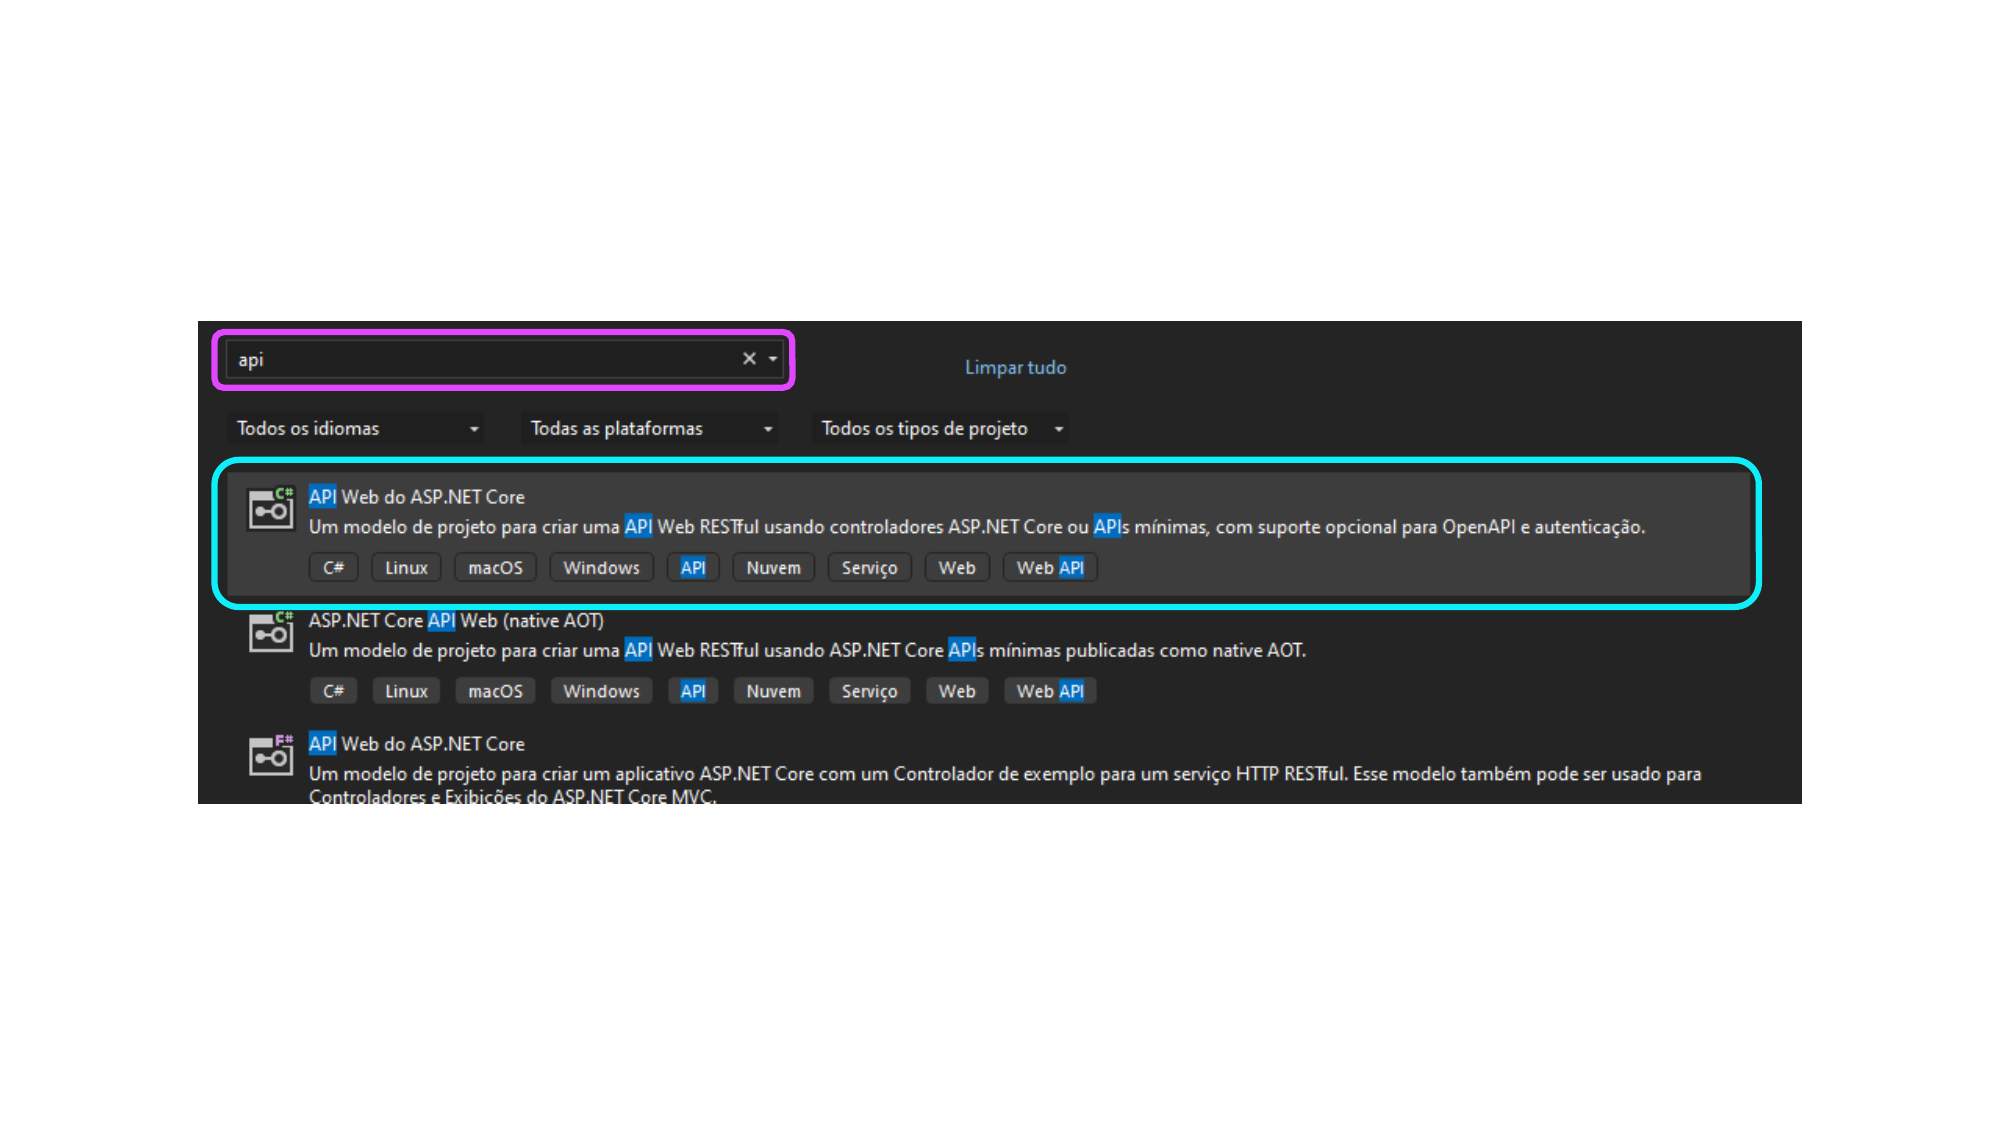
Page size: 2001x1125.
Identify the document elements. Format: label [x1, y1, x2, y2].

picture [197, 320, 1803, 805]
